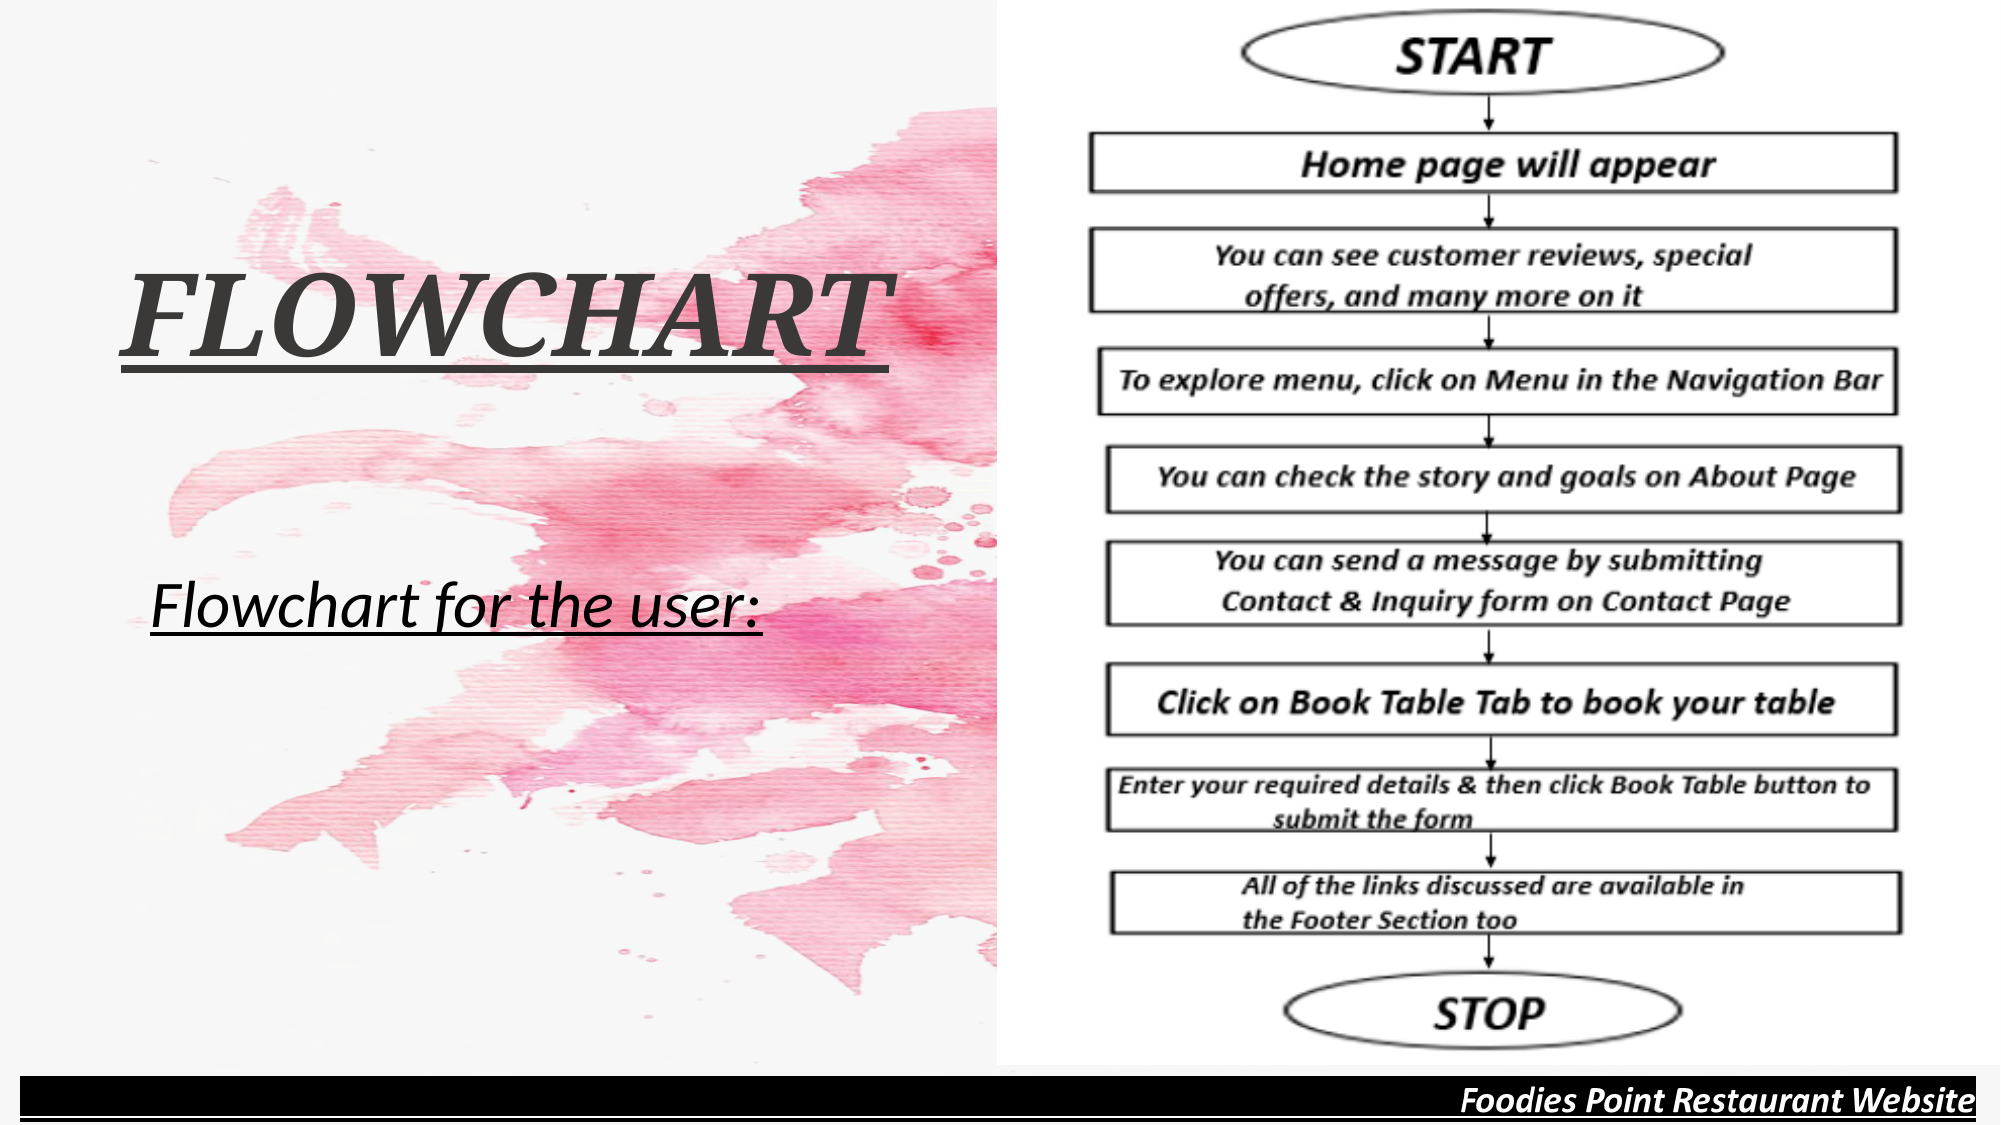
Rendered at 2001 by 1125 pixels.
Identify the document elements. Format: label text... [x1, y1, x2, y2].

title FLOWCHART [73, 142, 937, 389]
picture [0, 0, 2001, 1125]
subtitle Flowchart for the user: [117, 562, 796, 931]
